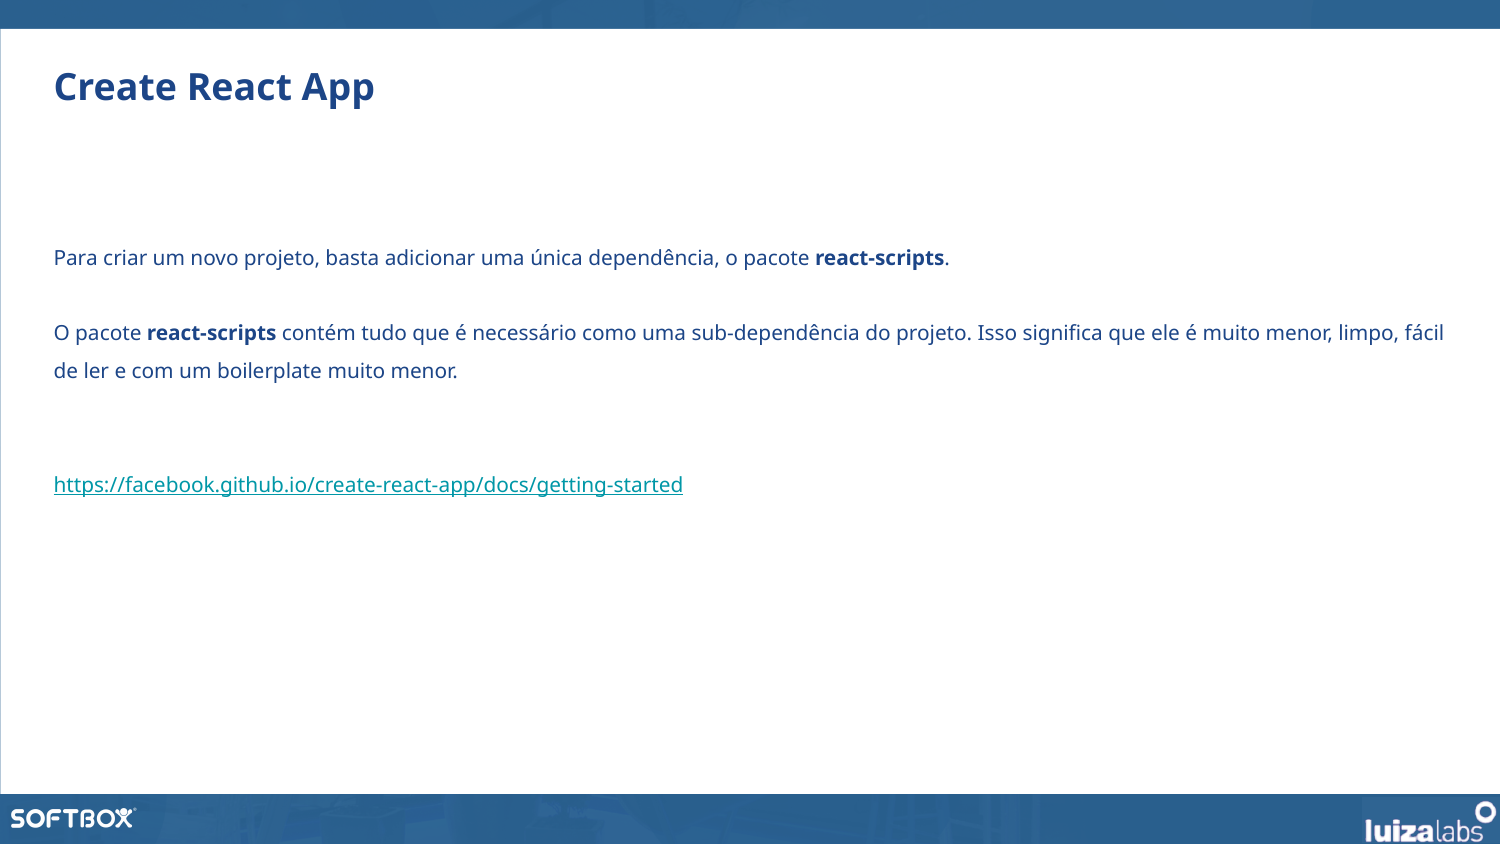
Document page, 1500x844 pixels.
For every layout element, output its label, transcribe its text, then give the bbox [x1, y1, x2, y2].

picture [0, 0, 1500, 28]
text_box [0, 28, 1500, 794]
picture [0, 794, 1500, 844]
text_box Para criar um novo projeto, basta adicionar uma única dependência, o pacote react-scripts. O pacote react-scripts contém tudo que é necessário como uma sub-dependência do projeto. Isso significa que ele é muito menor, limpo, fácil de ler e com um boilerplate muito menor. https://facebook.github.io/create-react-app/docs/getting-started [38, 154, 1471, 765]
text_box Create React App [38, 28, 1500, 143]
